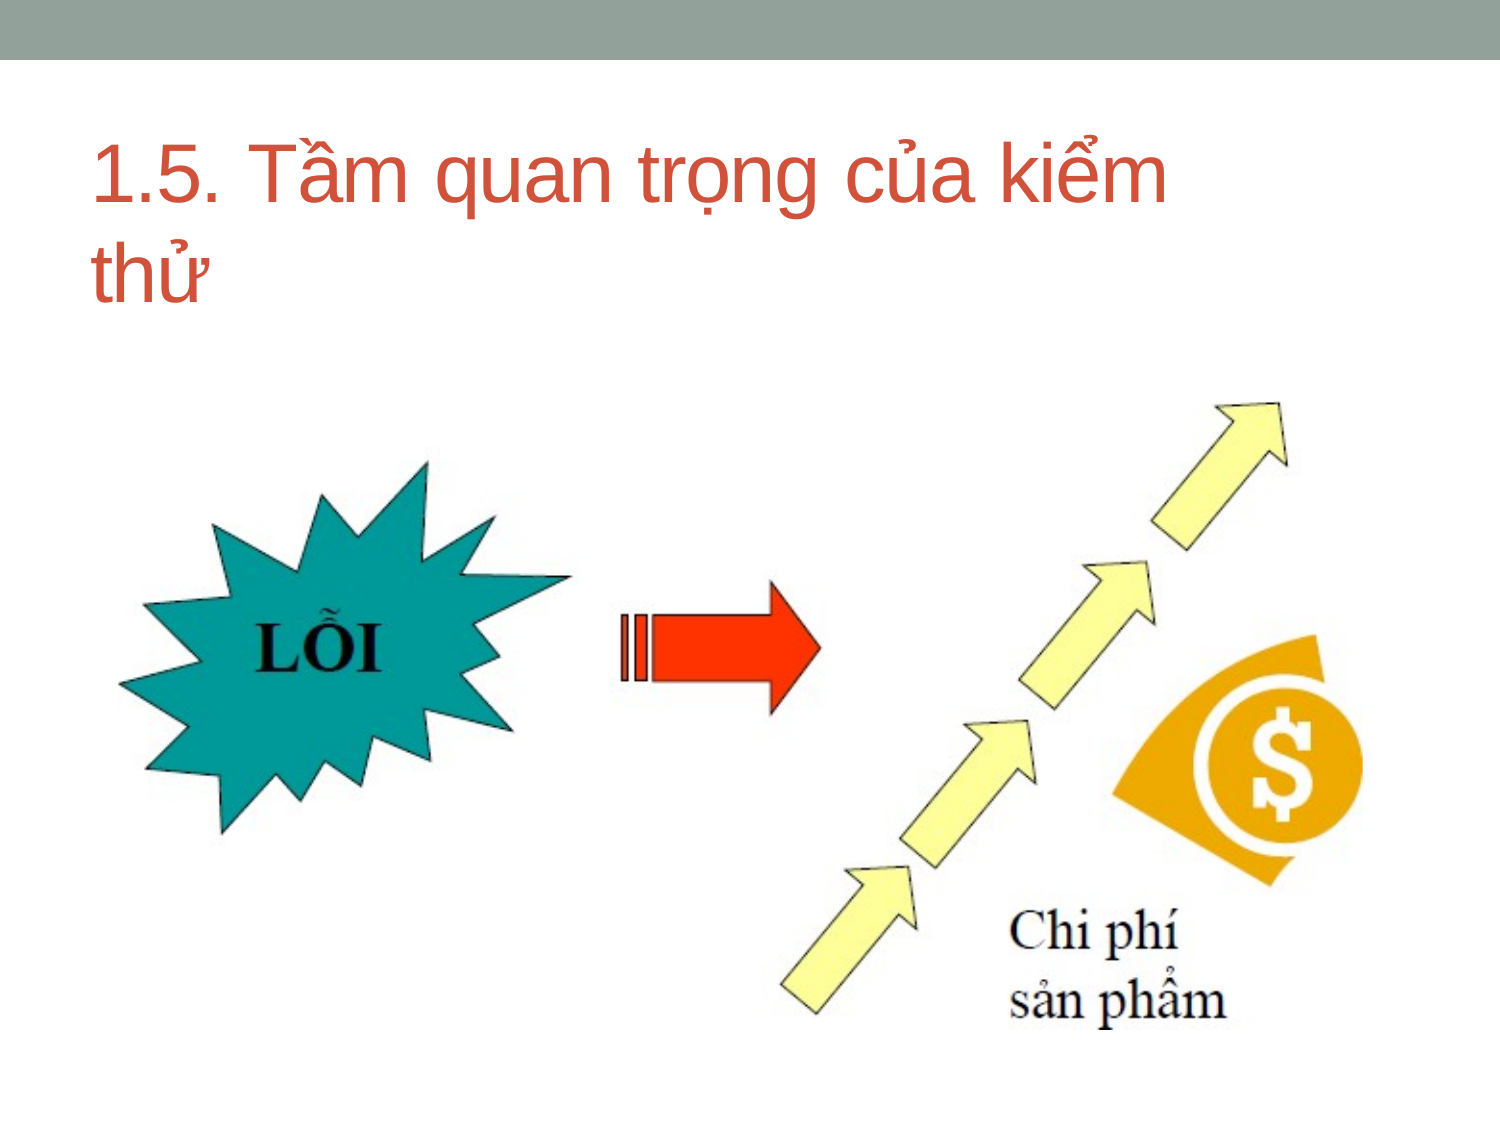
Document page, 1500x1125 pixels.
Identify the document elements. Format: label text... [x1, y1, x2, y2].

title 1.5. Tầm quan trọng của kiểm thử [87, 116, 1284, 319]
text_box [118, 401, 1363, 1030]
